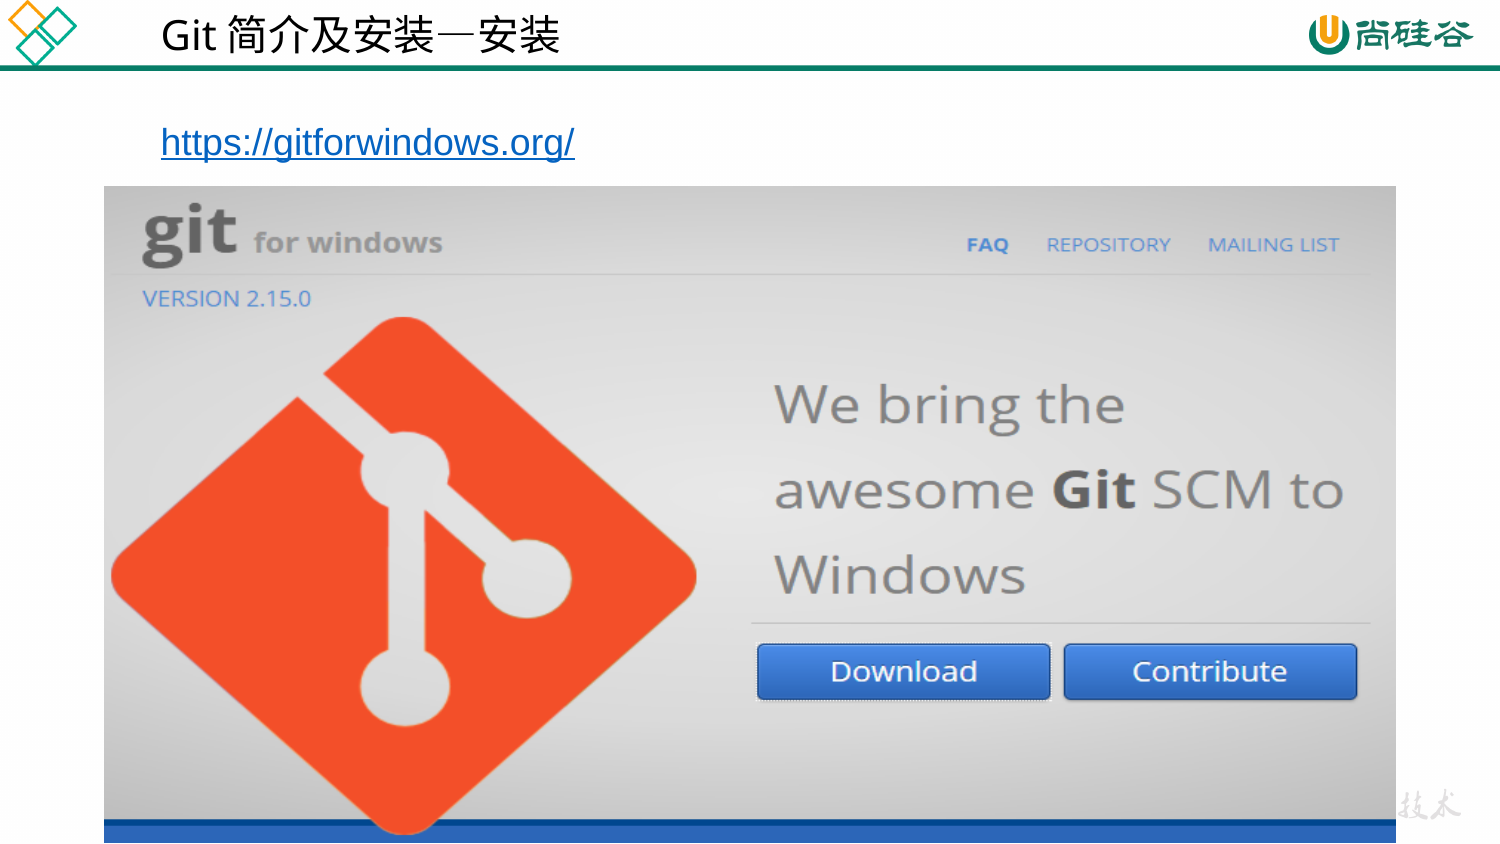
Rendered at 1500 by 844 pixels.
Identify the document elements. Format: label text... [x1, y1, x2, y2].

text_box https://gitforwindows.org/ [145, 110, 1066, 171]
text_box Git简介及安装—安装 [145, 0, 780, 66]
picture [0, 0, 1500, 844]
